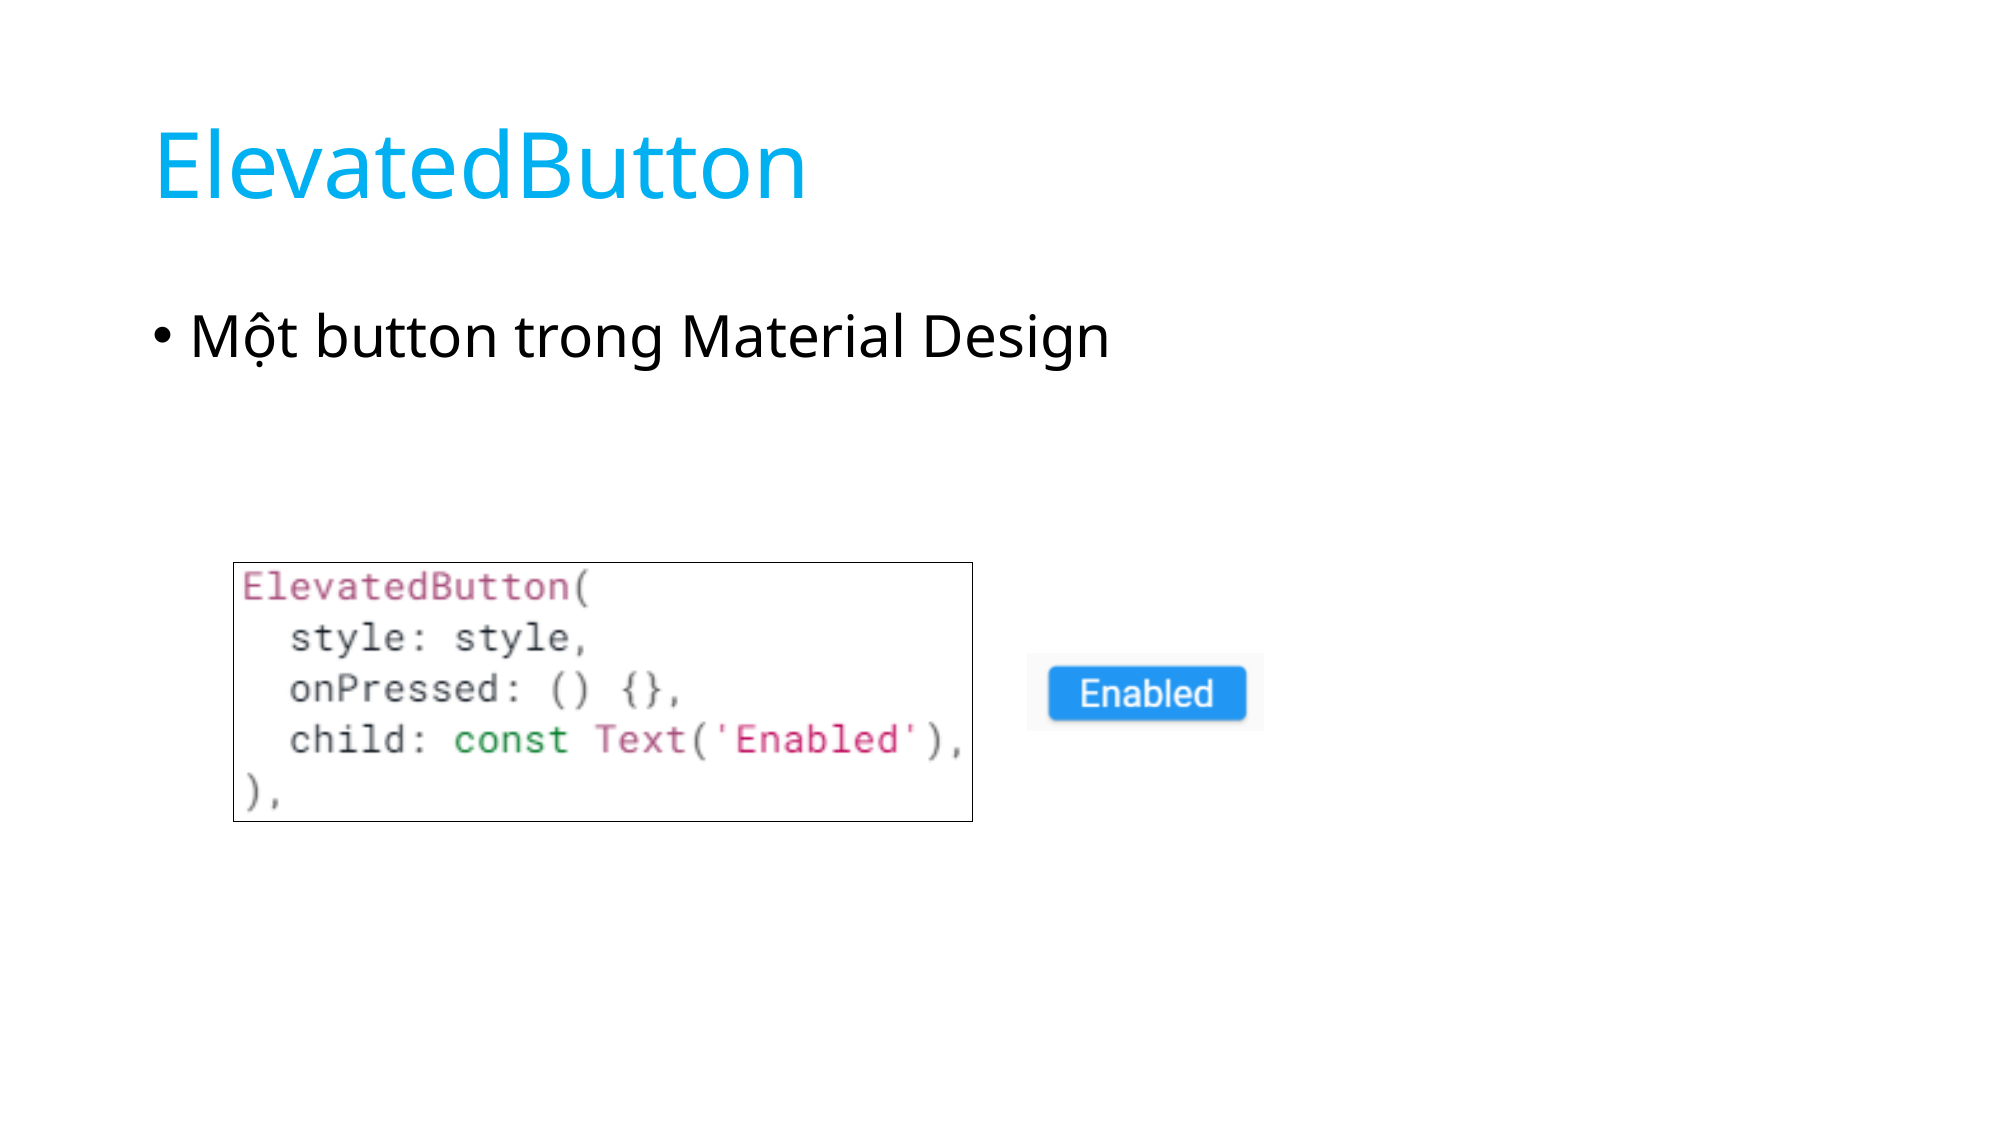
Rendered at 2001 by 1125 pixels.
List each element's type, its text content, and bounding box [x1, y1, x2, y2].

title ElevatedButton [137, 59, 1863, 278]
picture [1027, 653, 1264, 731]
list Một button trong Material Design [137, 299, 1863, 1014]
picture [232, 562, 973, 822]
